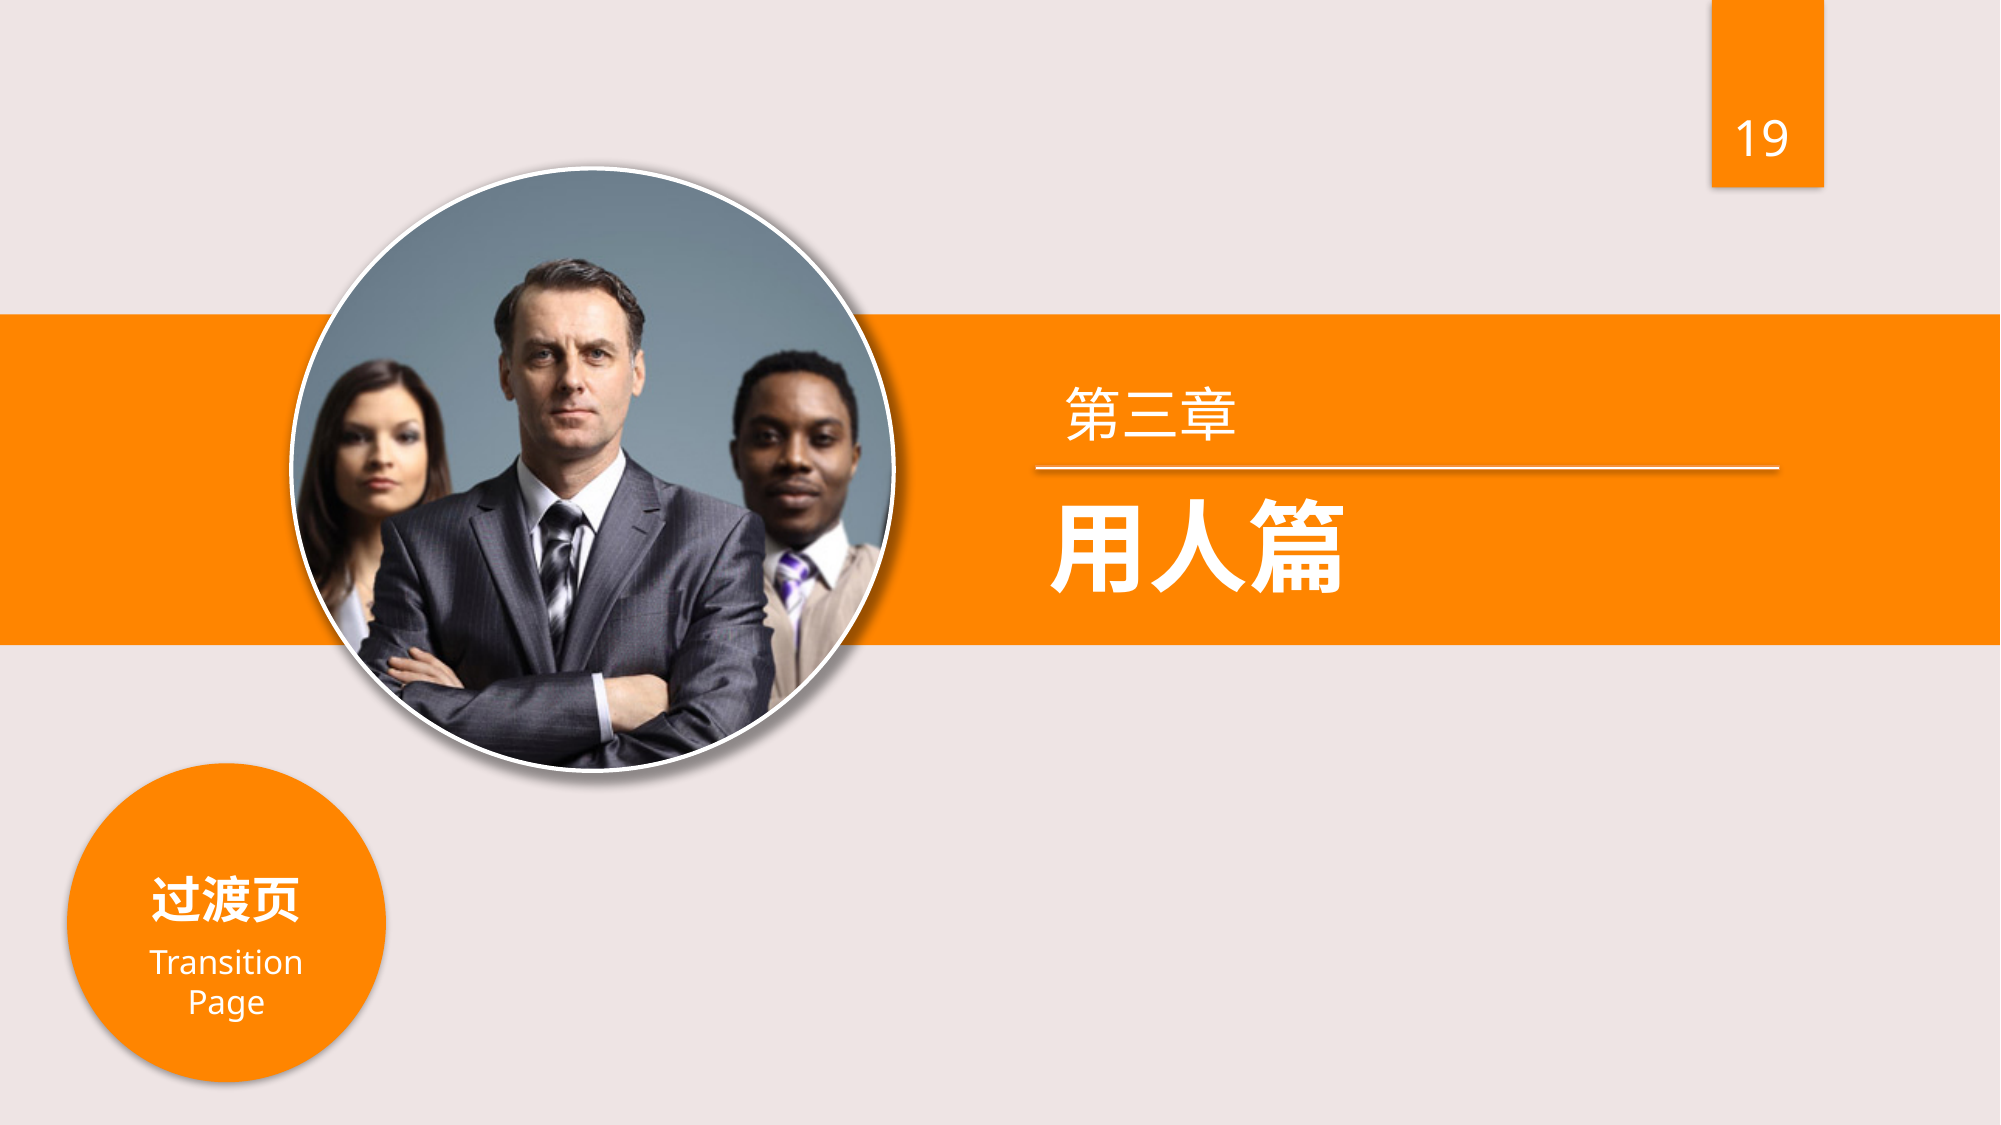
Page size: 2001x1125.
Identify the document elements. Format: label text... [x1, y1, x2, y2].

text_box 用人篇 [1033, 479, 1721, 610]
text_box [1035, 465, 1780, 470]
text_box 第三章 [1048, 370, 1253, 456]
text_box [289, 166, 896, 773]
